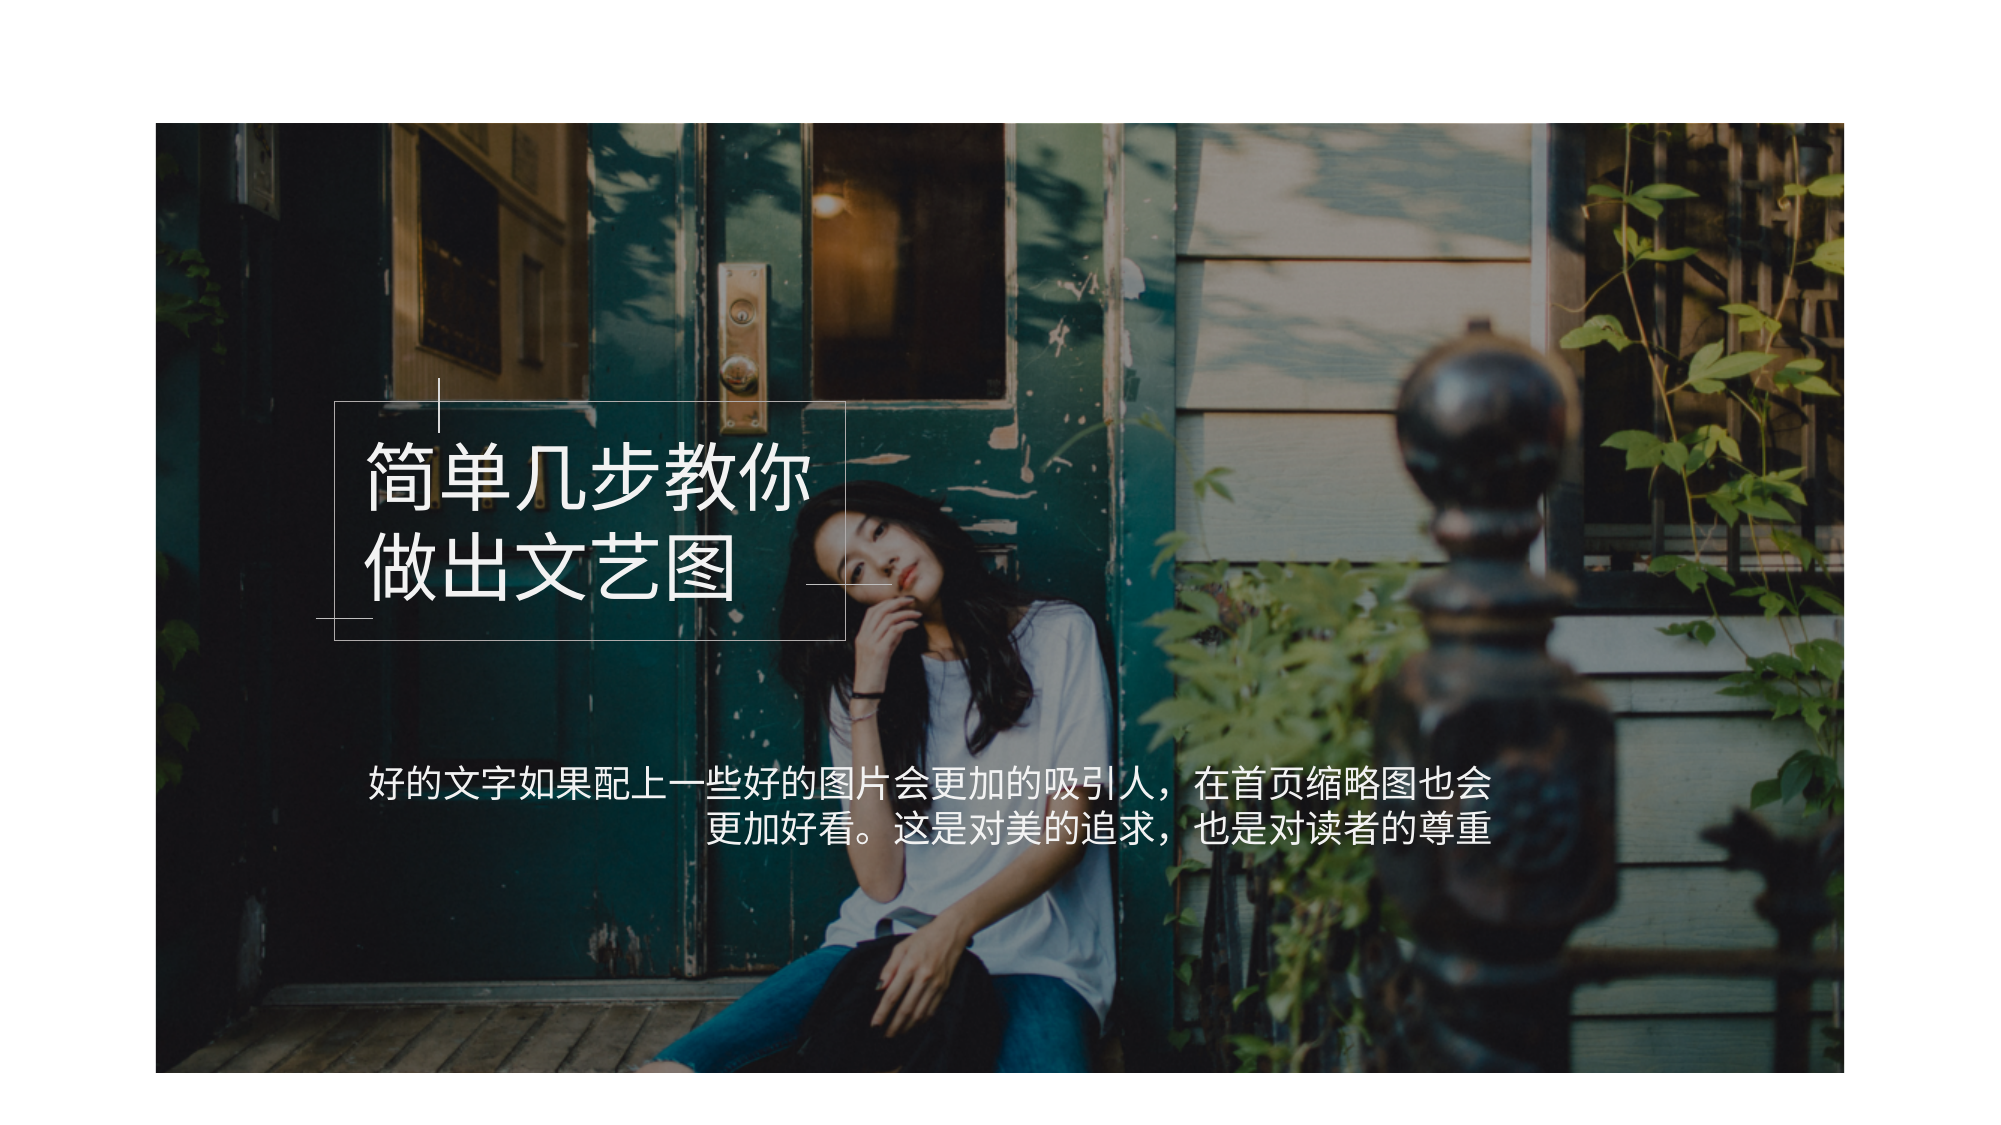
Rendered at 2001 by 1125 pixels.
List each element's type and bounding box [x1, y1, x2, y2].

text_box [155, 123, 1845, 1074]
